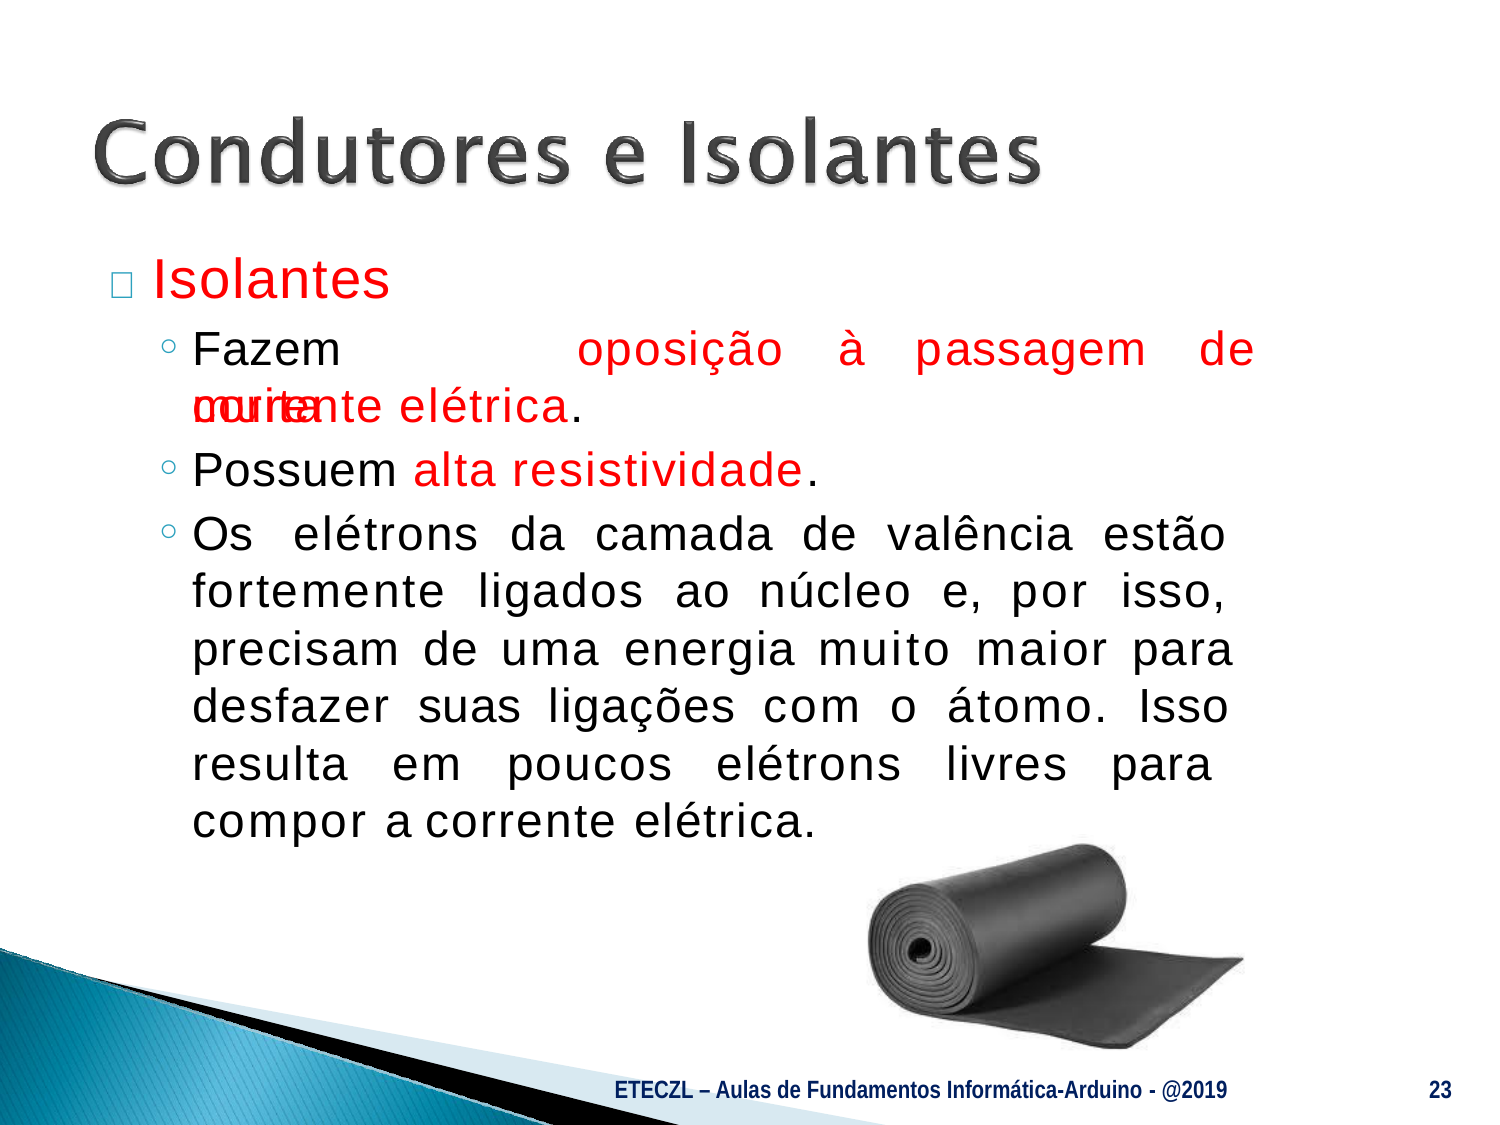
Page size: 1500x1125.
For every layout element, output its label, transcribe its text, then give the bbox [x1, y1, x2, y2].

slide_number 23 [1424, 1072, 1468, 1125]
title  Isolantes [105, 269, 395, 431]
text_box oposição à passagem de [575, 315, 1257, 366]
text_box corrente elétrica. Possuem alta resistividade. Os elétrons da camada de valência estão fortemente ligados ao núcleo e, por isso, precisam de uma energia muito maior para desfazer suas ligações com o átomo. Isso resulta em poucos elétrons livres para compor a corrente elétrica. [152, 366, 1257, 848]
picture [0, 948, 558, 1125]
text_box Fazem muita [152, 315, 530, 366]
text_box [856, 834, 1257, 1064]
footer ETECZL – Aulas de Fundamentos Informática-Arduino - @2019 [612, 1072, 1364, 1125]
text_box [35, 82, 1127, 269]
